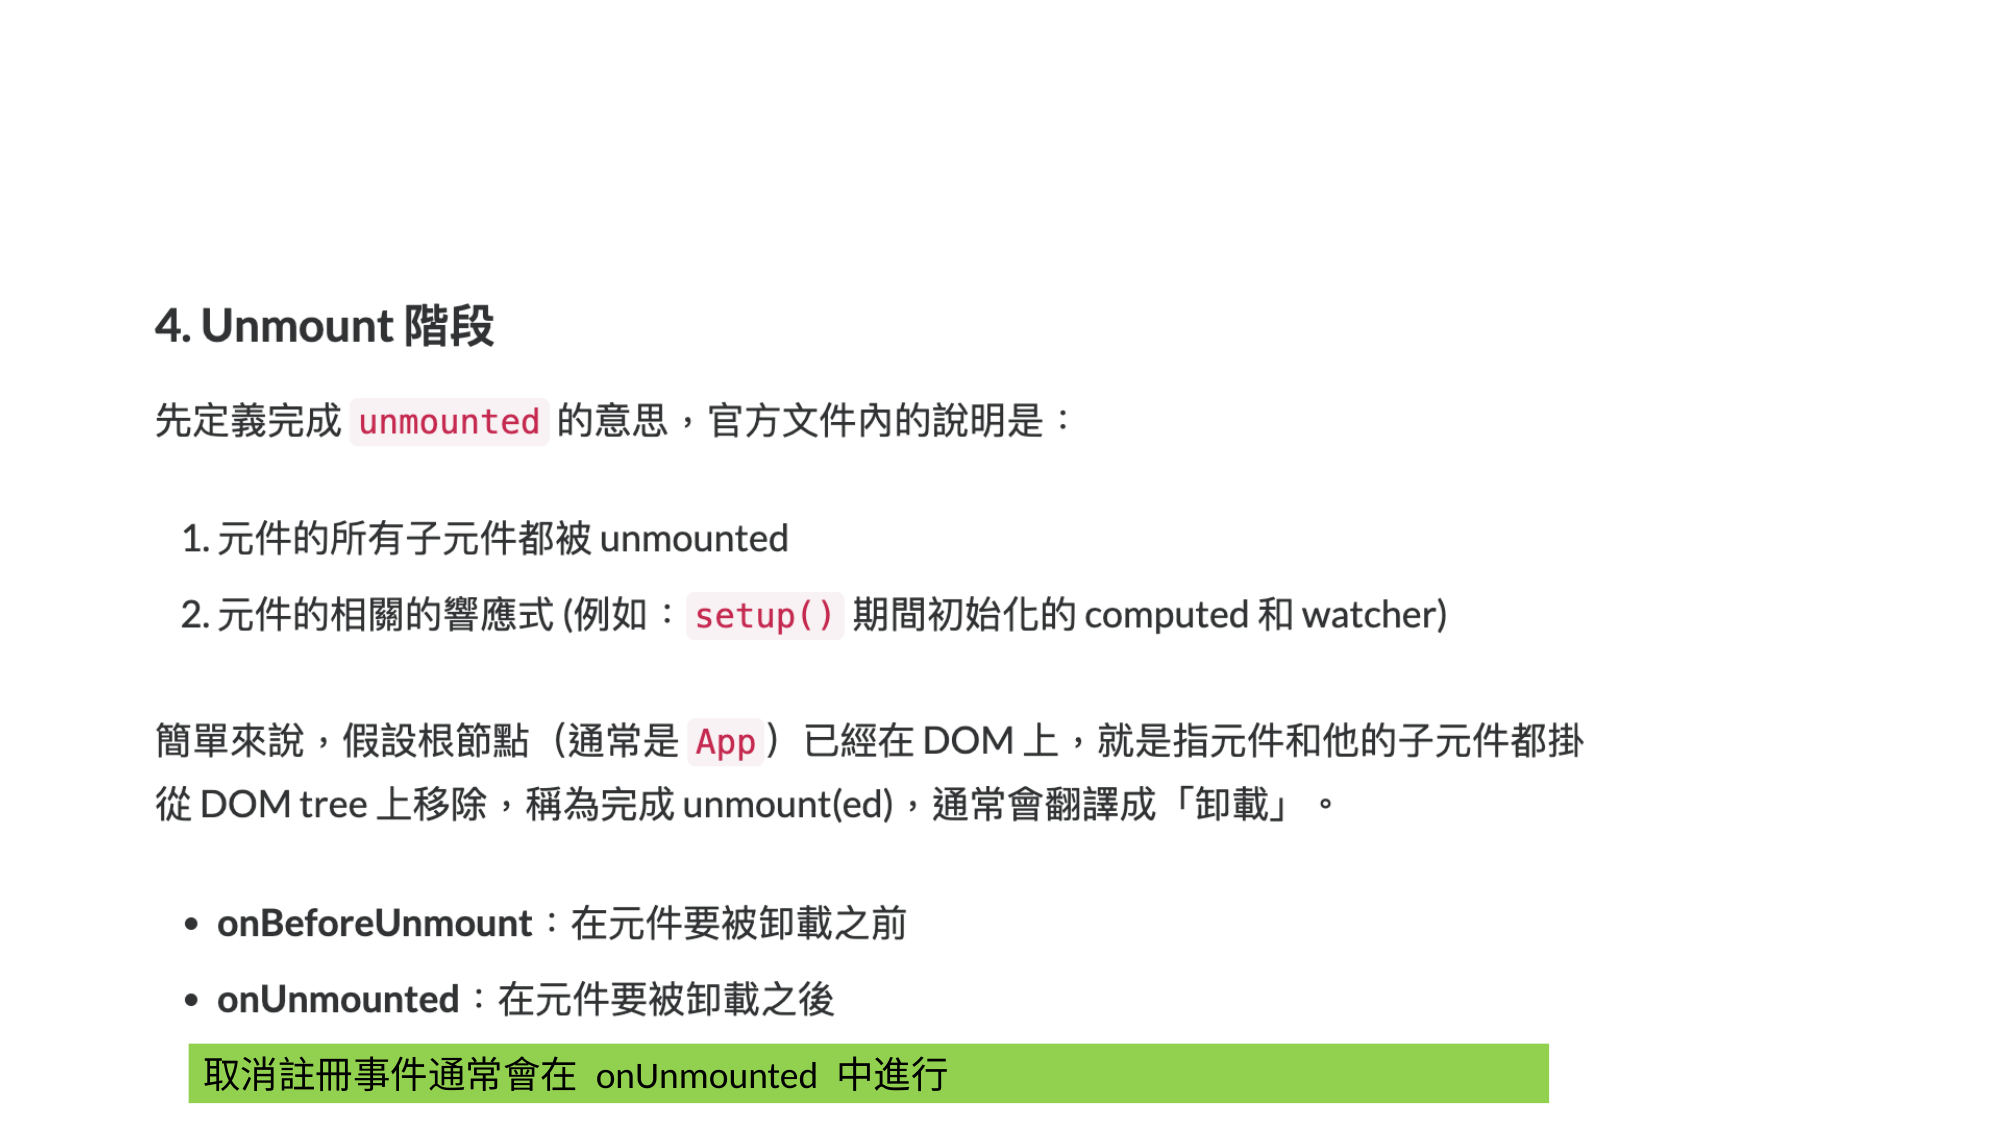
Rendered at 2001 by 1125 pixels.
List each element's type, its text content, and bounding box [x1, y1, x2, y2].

text_box 取消註冊事件通常會在 onUnmounted 中進行 [188, 1043, 1550, 1104]
picture [137, 299, 1619, 1029]
